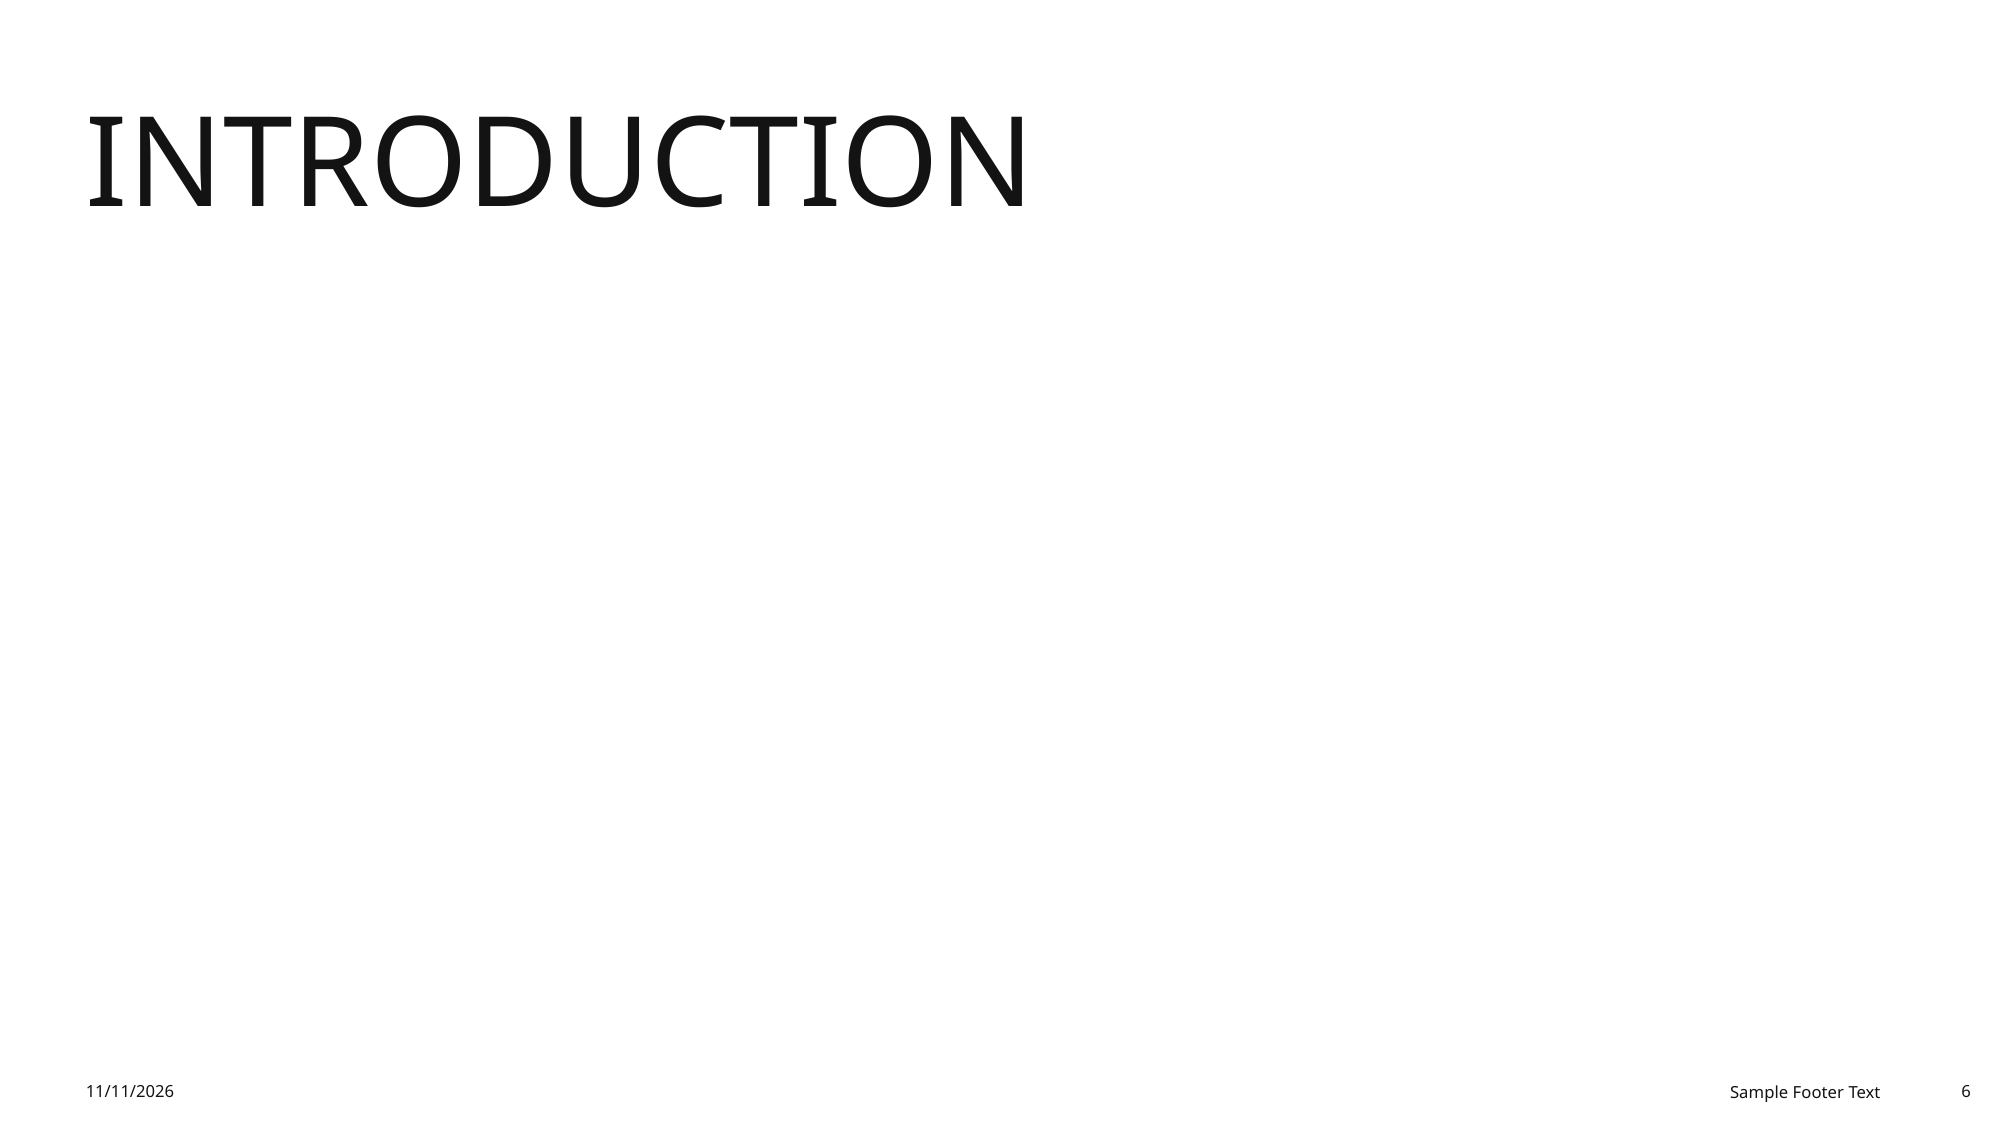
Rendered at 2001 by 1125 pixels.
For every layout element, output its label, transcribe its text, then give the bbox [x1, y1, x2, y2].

footer Sample Footer Text [1458, 1064, 1896, 1120]
title Introduction [70, 90, 1369, 749]
slide_number 6 [1910, 1064, 1986, 1120]
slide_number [70, 1064, 537, 1120]
